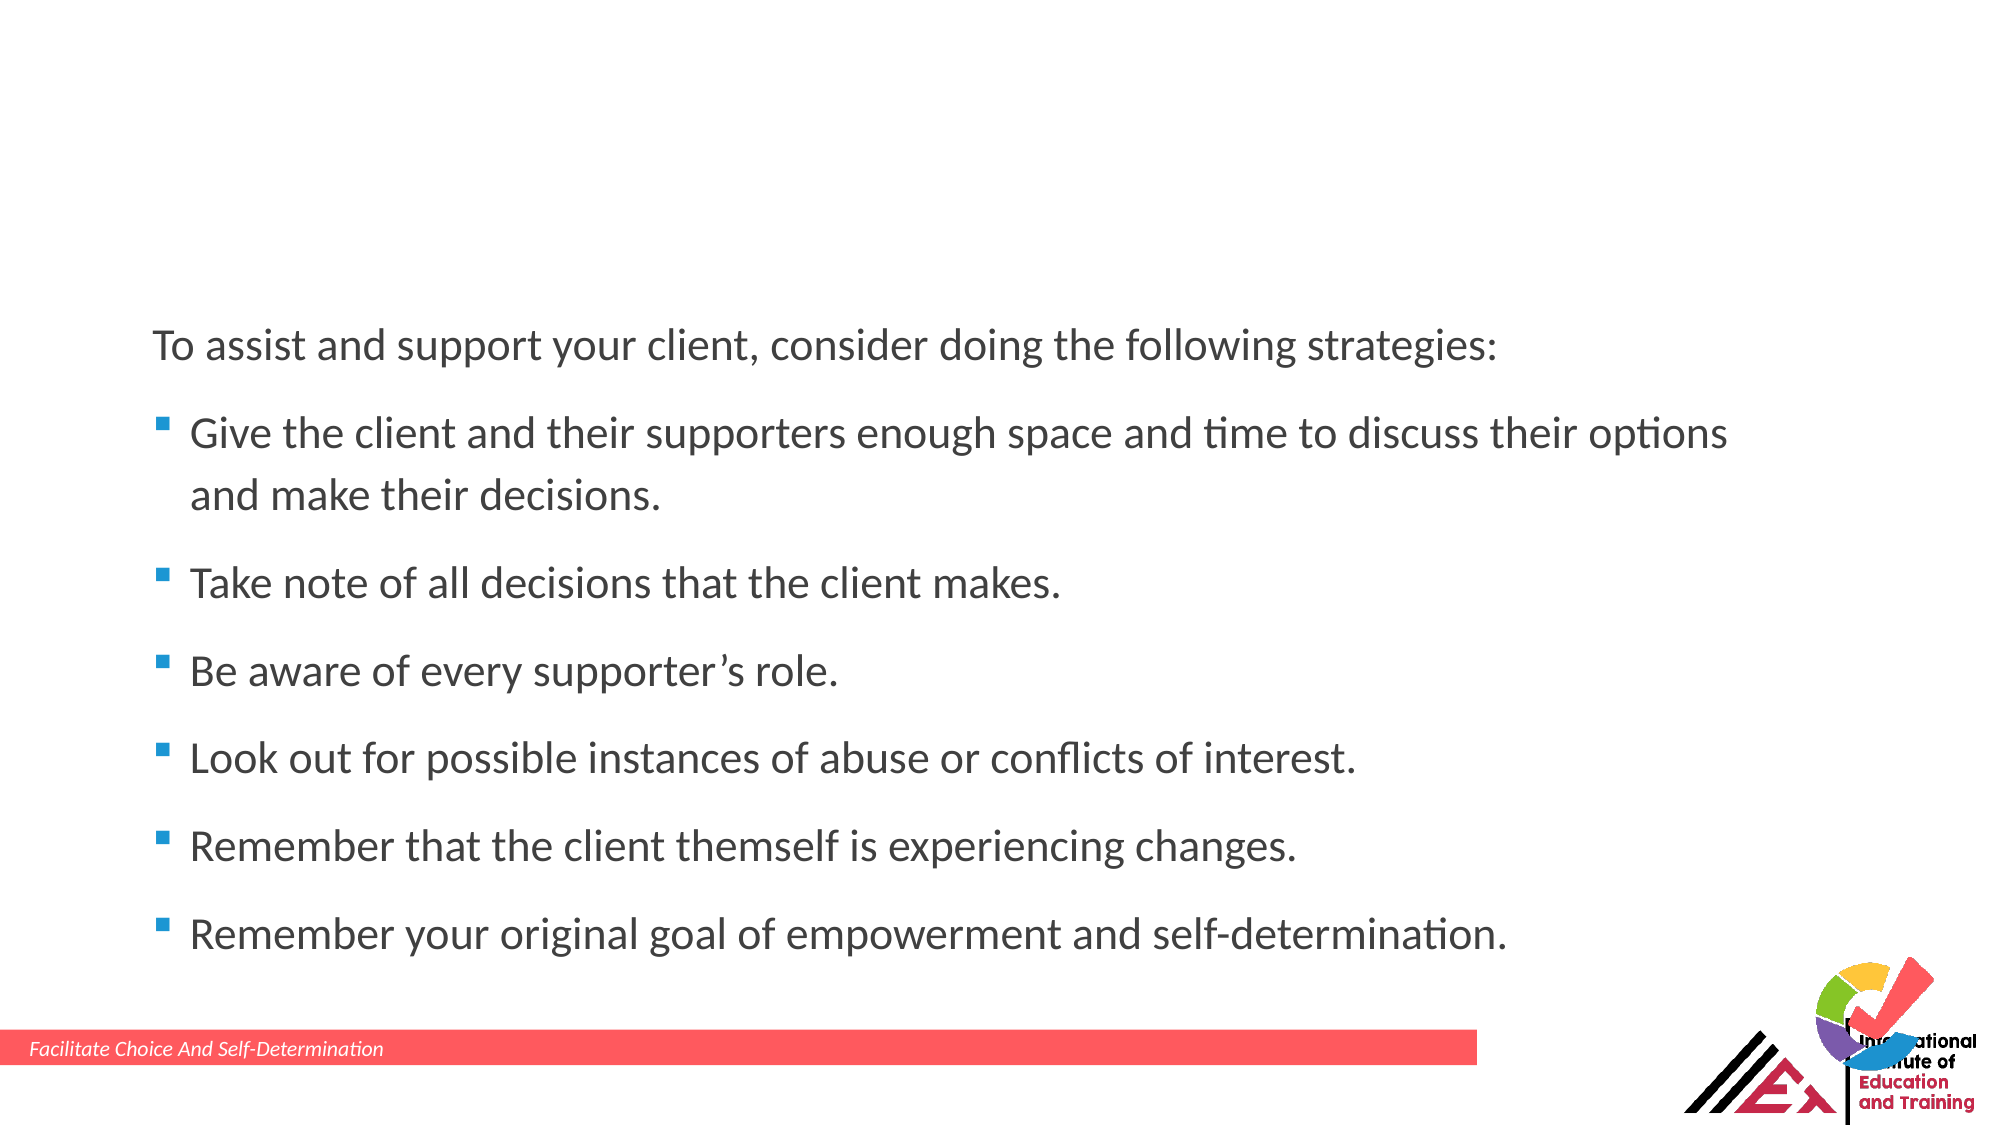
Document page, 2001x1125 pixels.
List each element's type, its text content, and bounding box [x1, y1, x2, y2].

text_box Facilitate Choice And Self-Determination [0, 1029, 1478, 1066]
list To assist and support your client, consider doing the following strategies: Give the client and their supporters enough space and time to discuss their options and make their decisions. Take note of all decisions that the client makes. Be aware of every supporter’s role. Look out for possible instances of abuse or conflicts of interest. Remember that the client themself is experiencing changes. Remember your original goal of empowerment and self-determination. [137, 299, 1793, 1014]
picture [1683, 954, 1976, 1125]
